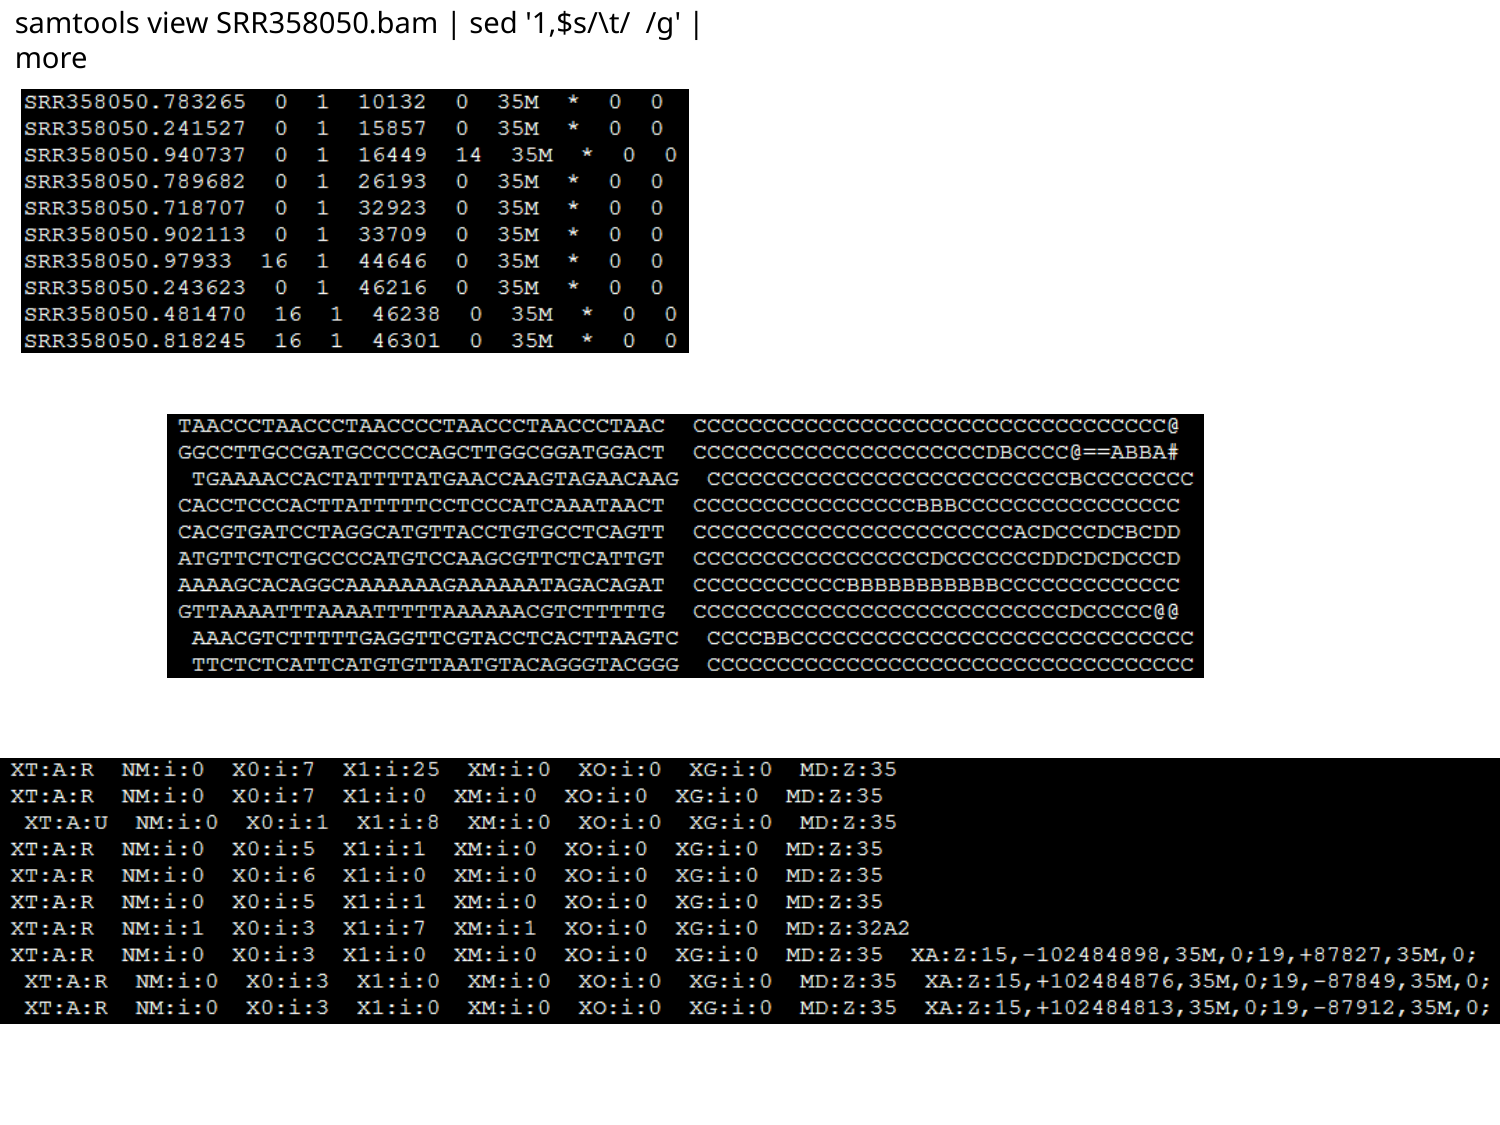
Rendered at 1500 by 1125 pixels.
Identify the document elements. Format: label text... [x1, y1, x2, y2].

picture [167, 414, 1205, 678]
picture [21, 89, 690, 354]
text_box samtools view SRR358050.bam | sed '1,$s/\t/ /g' | more [0, 0, 792, 82]
picture [0, 758, 1500, 1024]
